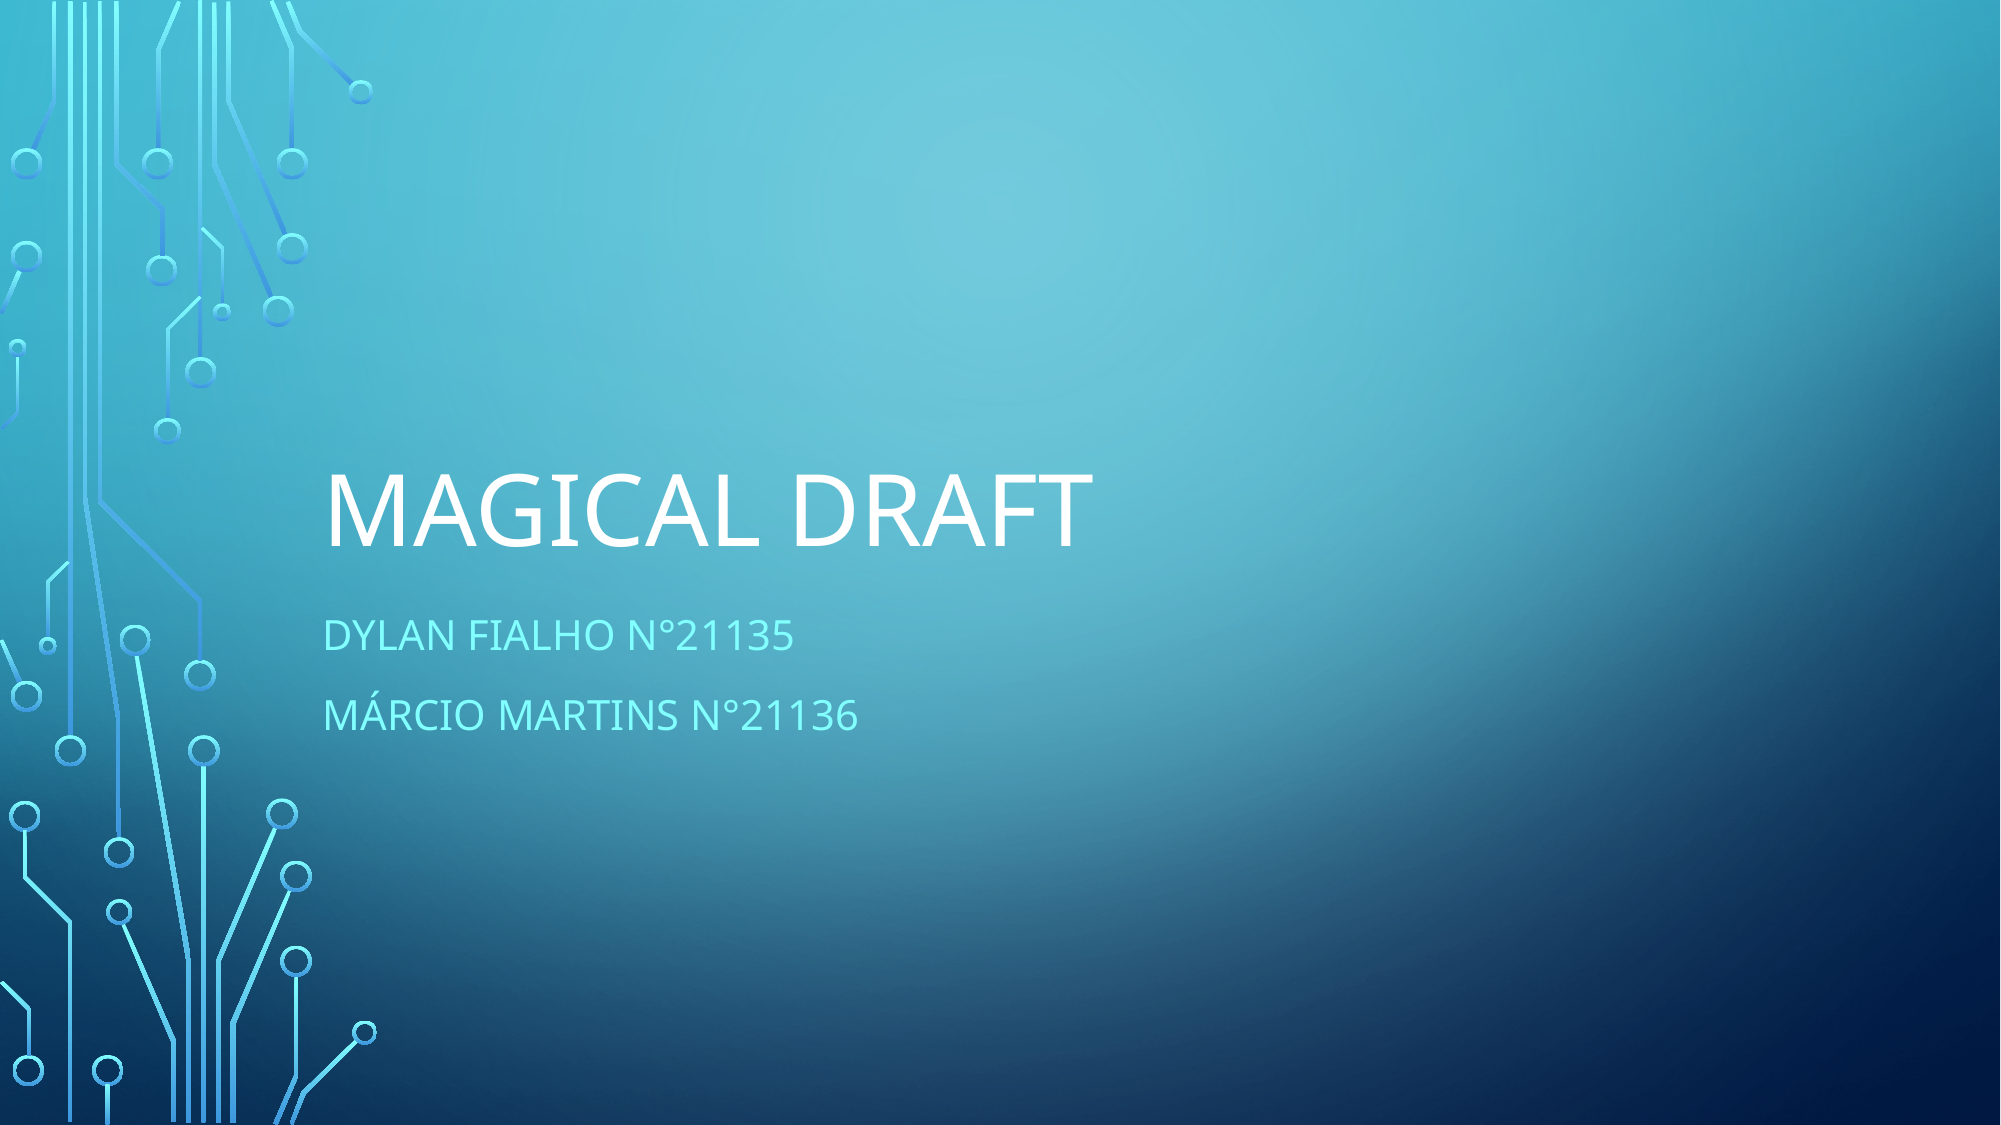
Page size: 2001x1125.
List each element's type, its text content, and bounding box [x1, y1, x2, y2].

title Magical draft [307, 184, 1750, 576]
subtitle Dylan fialho n°21135 Márcio martins n°21136 [307, 590, 1750, 863]
